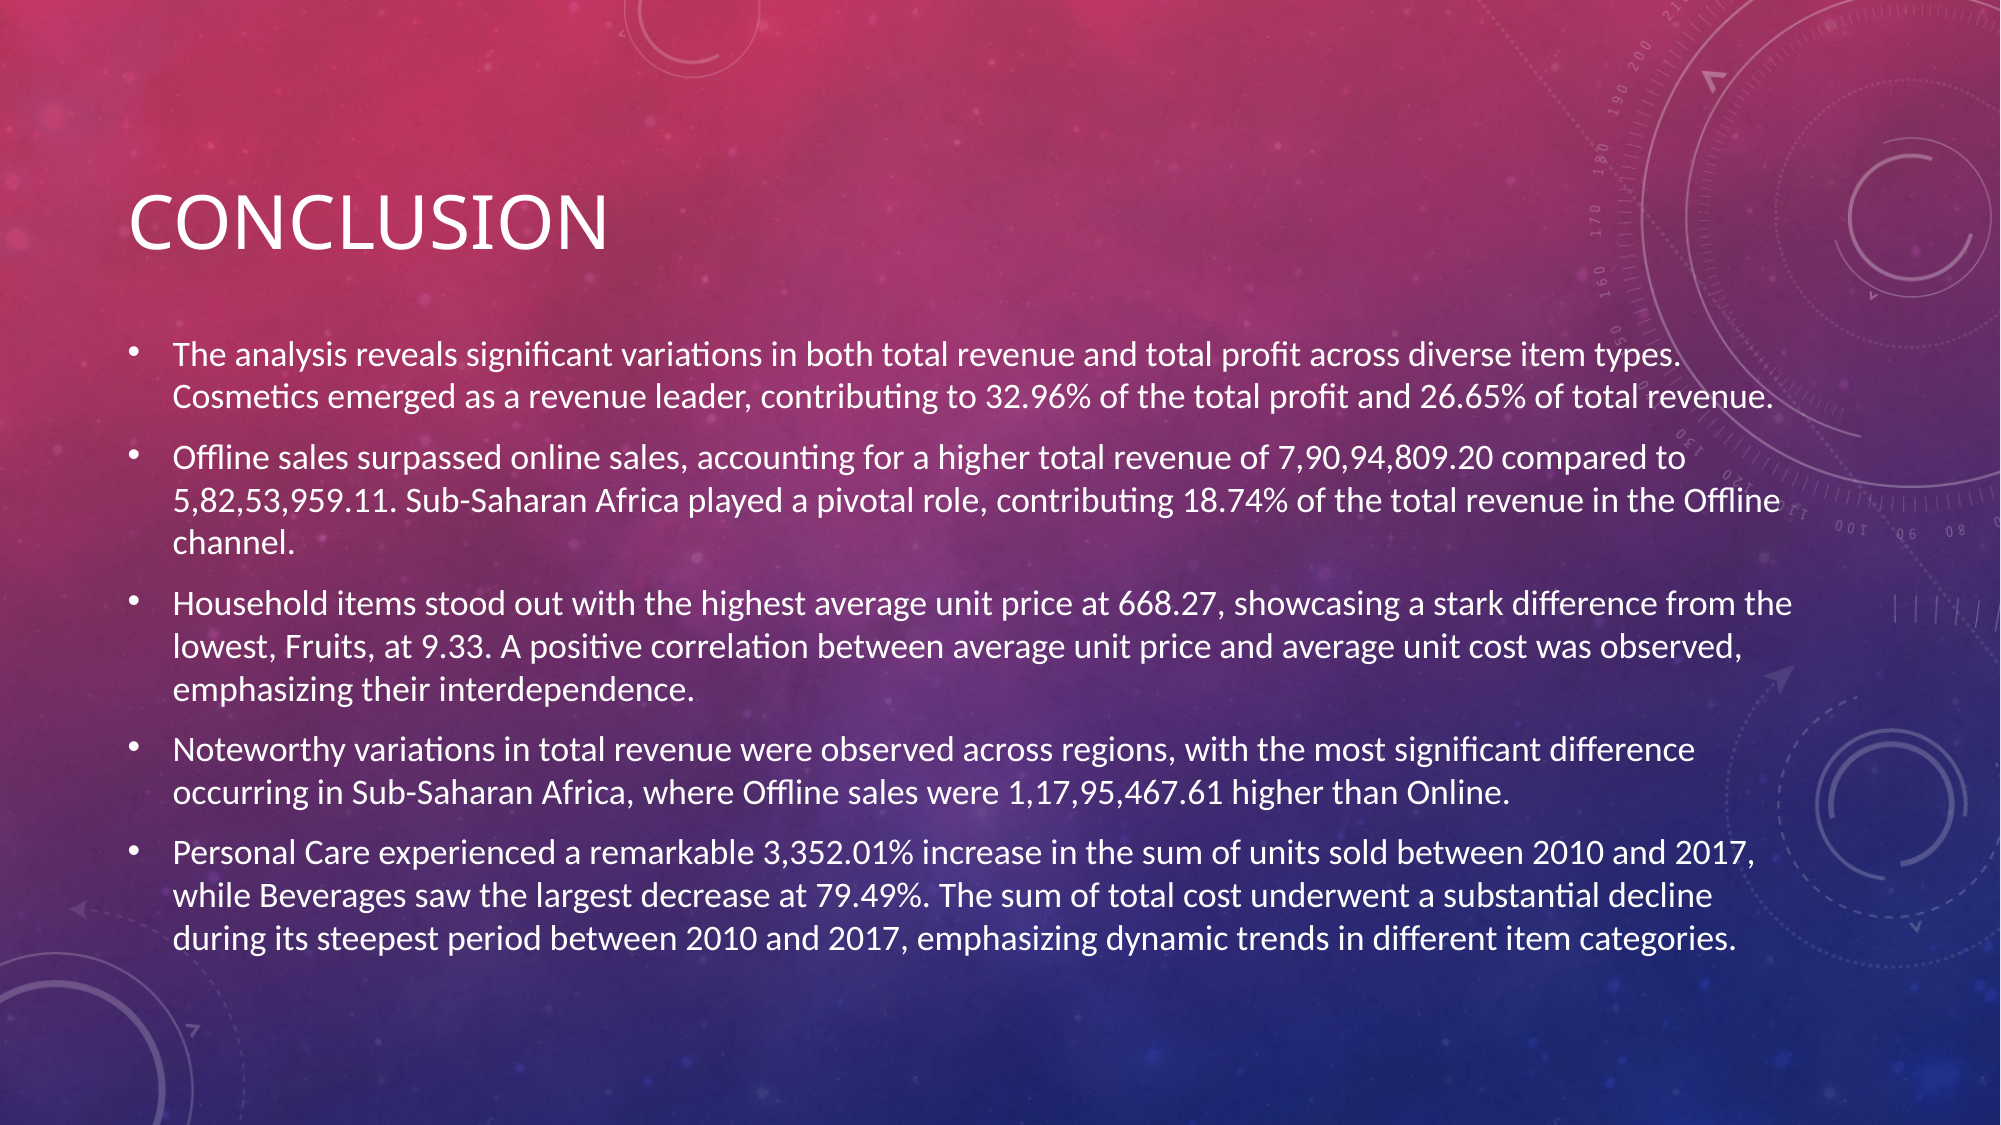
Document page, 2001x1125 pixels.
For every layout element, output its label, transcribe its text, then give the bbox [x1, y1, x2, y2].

title Conclusion [112, 99, 1775, 320]
picture [0, 0, 2001, 1125]
list The analysis reveals significant variations in both total revenue and total profit across diverse item types. Cosmetics emerged as a revenue leader, contributing to 32.96% of the total profit and 26.65% of total revenue. Offline sales surpassed online sales, accounting for a higher total revenue of 7,90,94,809.20 compared to 5,82,53,959.11. Sub-Saharan Africa played a pivotal role, contributing 18.74% of the total revenue in the Offline channel. Household items stood out with the highest average unit price at 668.27, showcasing a stark difference from the lowest, Fruits, at 9.33. A positive correlation between average unit price and average unit cost was observed, emphasizing their interdependence. Noteworthy variations in total revenue were observed across regions, with the most significant difference occurring in Sub-Saharan Africa, where Offline sales were 1,17,95,467.61 higher than Online. Personal Care experienced a remarkable 3,352.01% increase in the sum of units sold between 2010 and 2017, while Beverages saw the largest decrease at 79.49%. The sum of total cost underwent a substantial decline during its steepest period between 2010 and 2017, emphasizing dynamic trends in different item categories. [112, 320, 1818, 1025]
